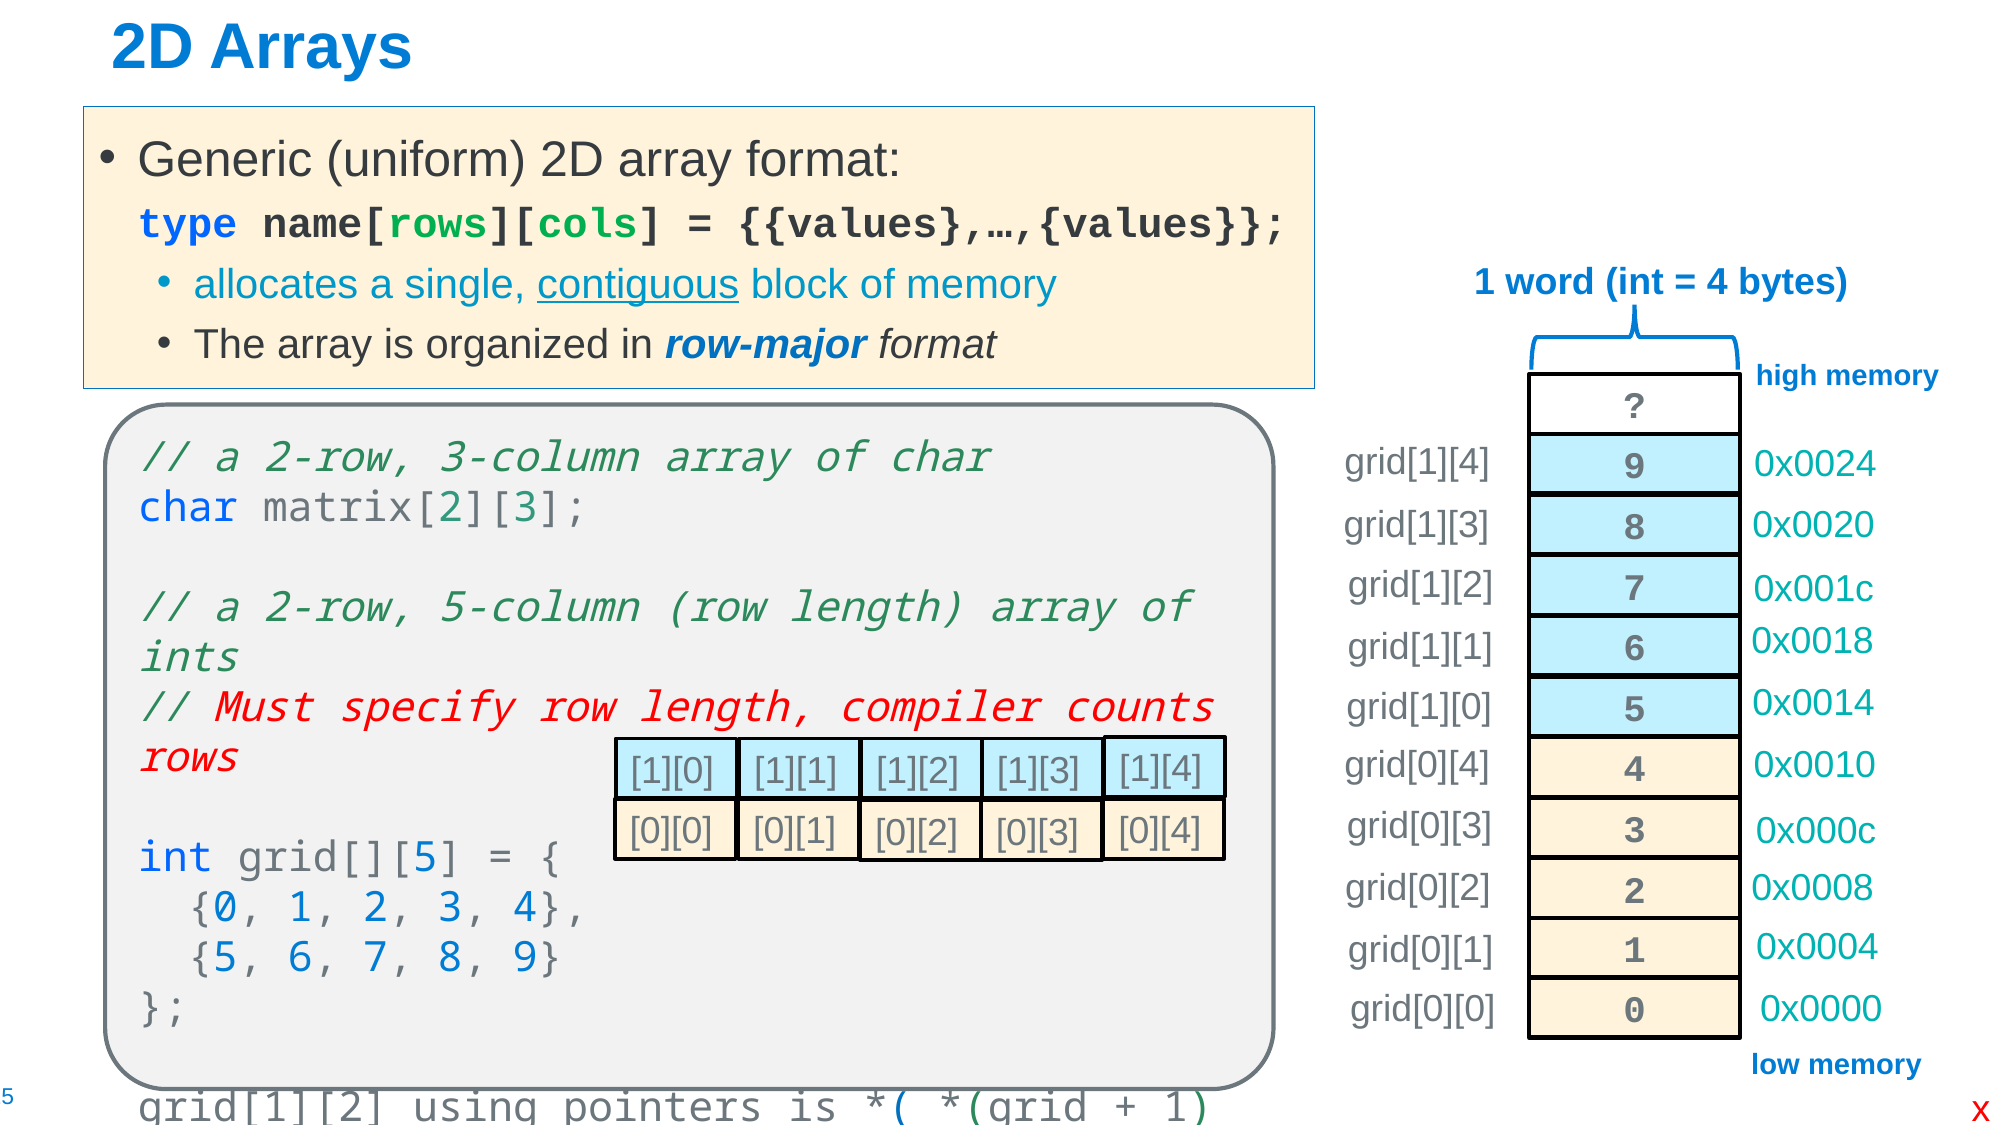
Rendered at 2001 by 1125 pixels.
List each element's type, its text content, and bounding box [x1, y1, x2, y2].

list Generic (uniform) 2D array format: type name[rows][cols] = {{values},…,{values}}; allocates a single, contiguous block of memory The array is organized in row-major format [83, 106, 1315, 389]
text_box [614, 249, 1956, 1090]
text_box // a 2-row, 3-column array of char char matrix[2][3]; // a 2-row, 5-column (row length) array of ints // Must specify row length, compiler counts rows int grid[][5] = { {0, 1, 2, 3, 4}, {5, 6, 7, 8, 9} }; grid[1][2] using pointers is *( *(grid + 1) + 2) [105, 404, 614, 1090]
title 2D Arrays [96, 0, 1822, 91]
text_box x [1956, 1076, 2000, 1125]
